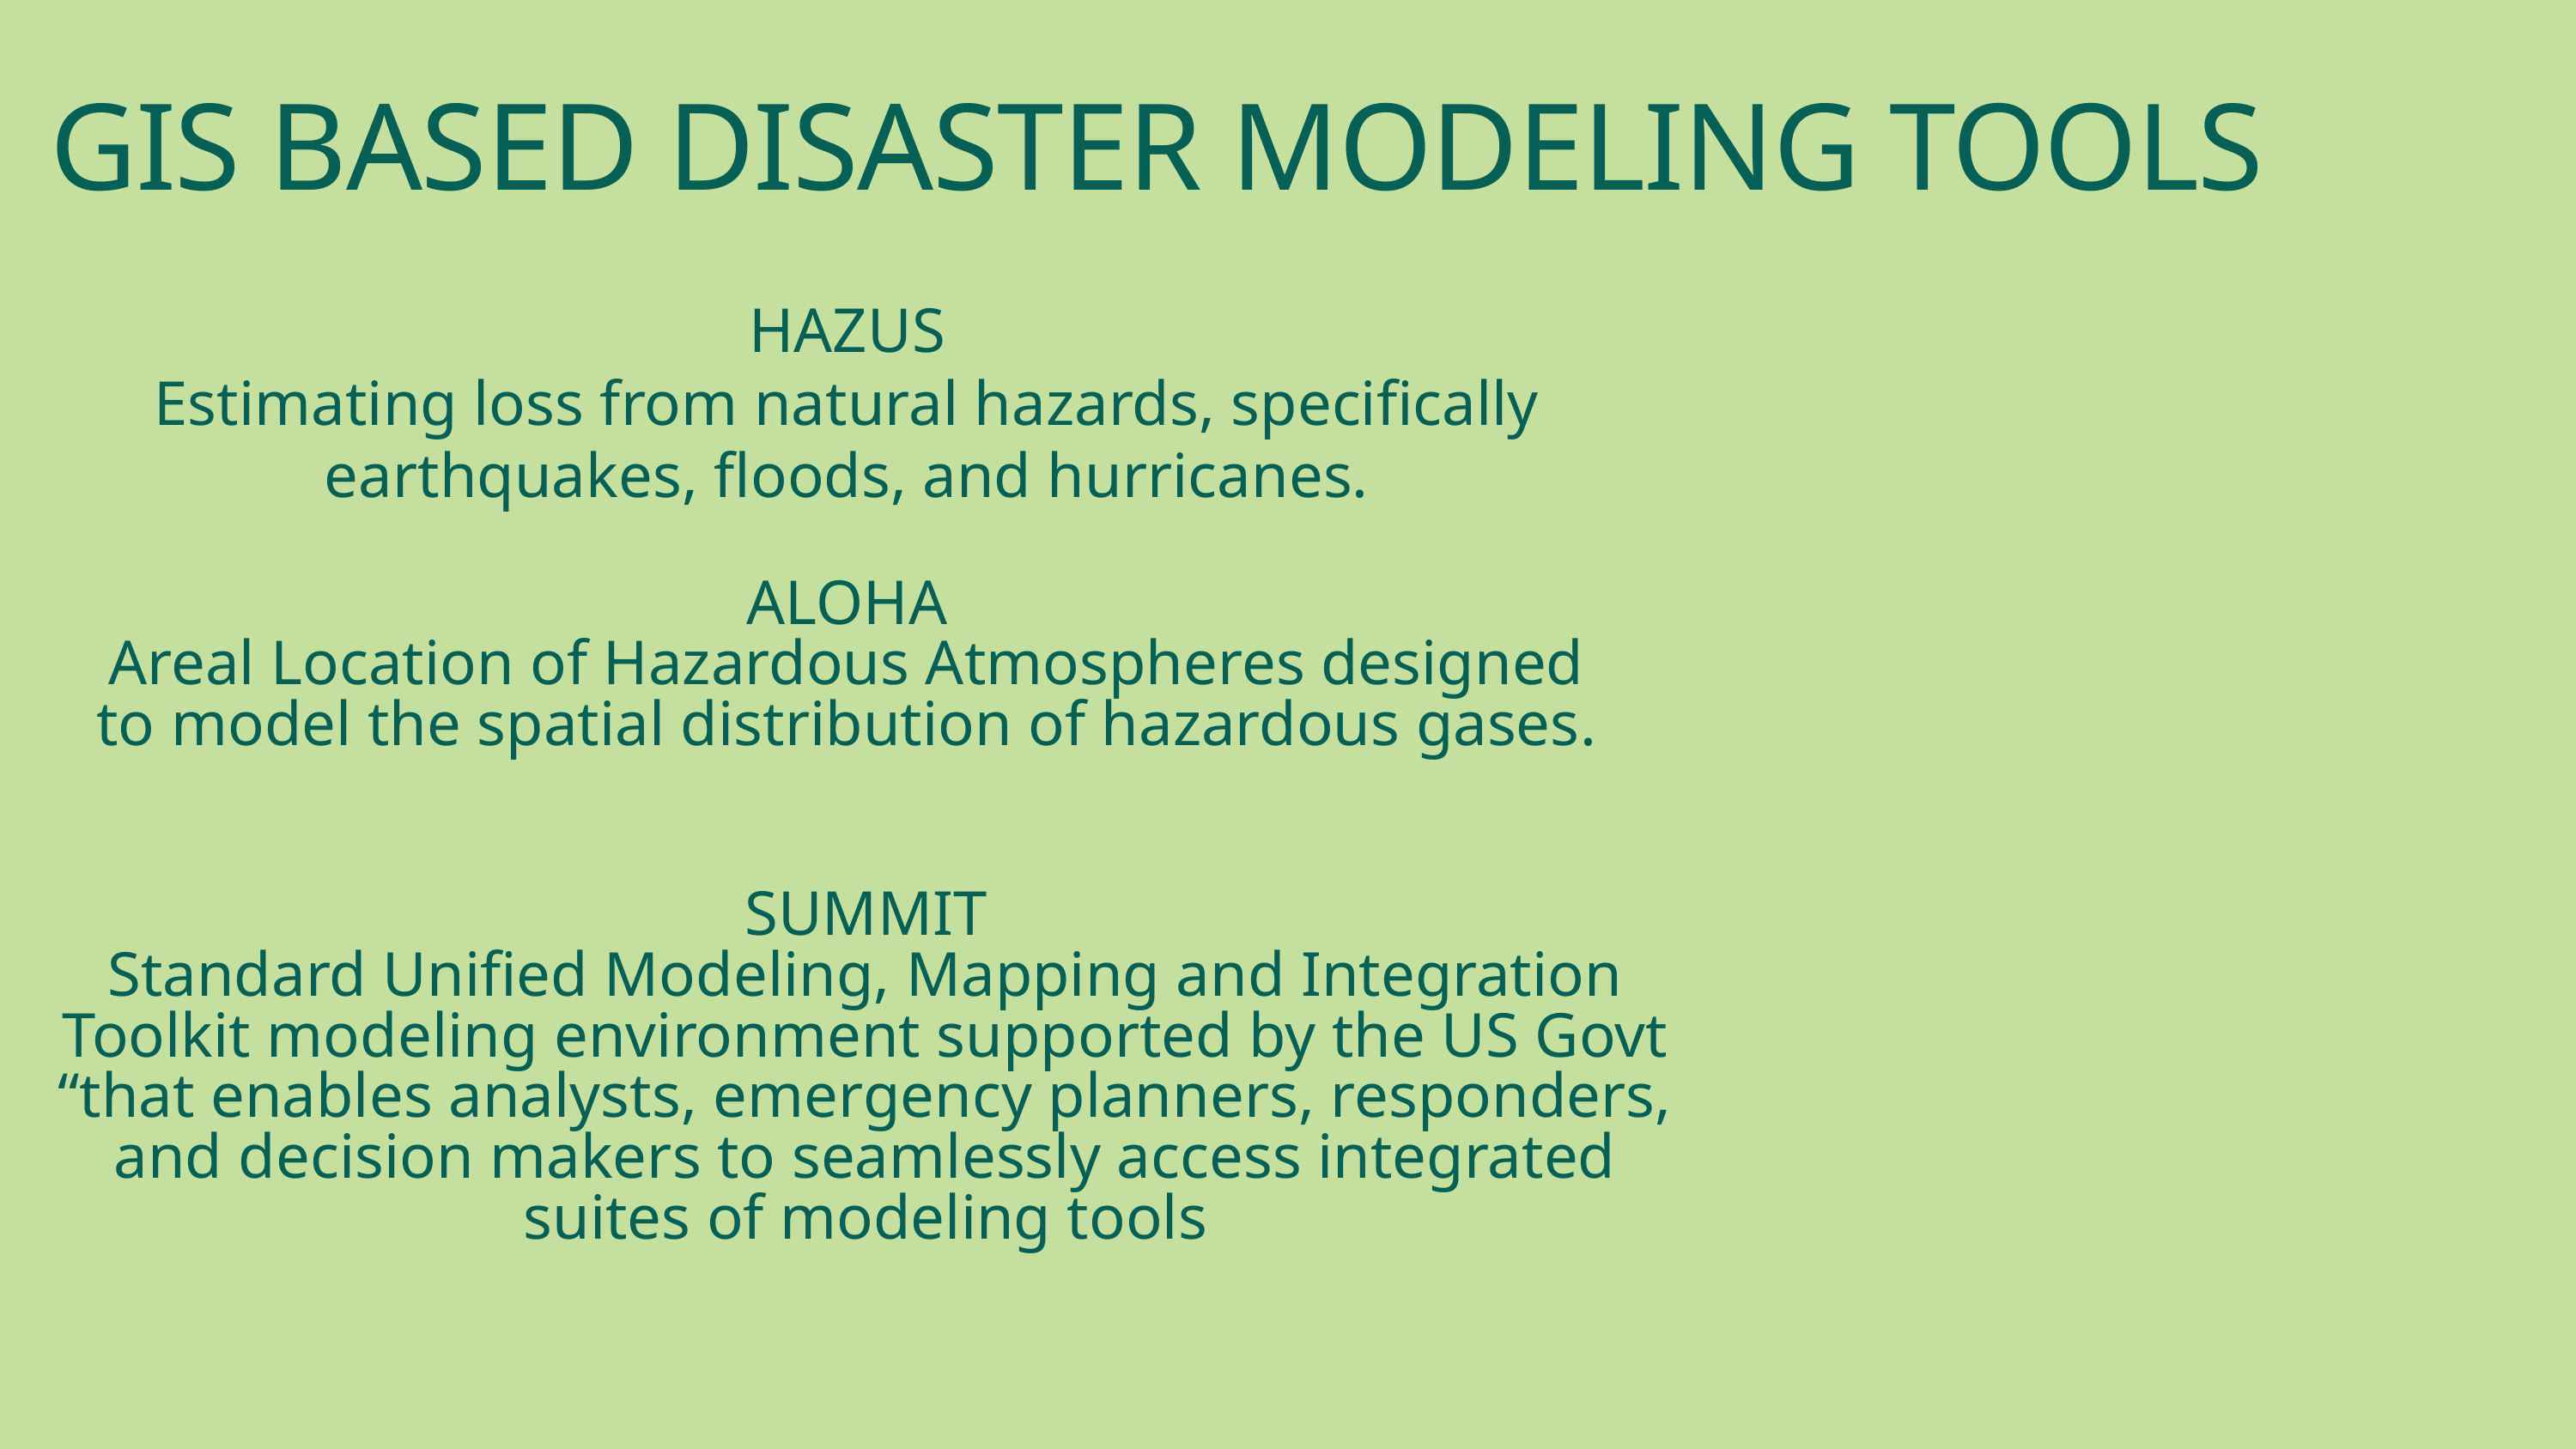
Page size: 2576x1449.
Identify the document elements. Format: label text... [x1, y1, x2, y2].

text_box SUMMIT Standard Unified Modeling, Mapping and Integration Toolkit modeling environment supported by the US Govt “that enables analysts, emergency planners, responders, and decision makers to seamlessly access integrated suites of modeling tools [49, 856, 1682, 1343]
text_box HAZUS Estimating loss from natural hazards, specifically earthquakes, floods, and hurricanes. [31, 291, 1663, 510]
text_box GIS BASED DISASTER MODELING TOOLS [50, 70, 2506, 215]
text_box ALOHA Areal Location of Hazardous Atmospheres designed to model the spatial distribution of hazardous gases. [31, 575, 1663, 758]
